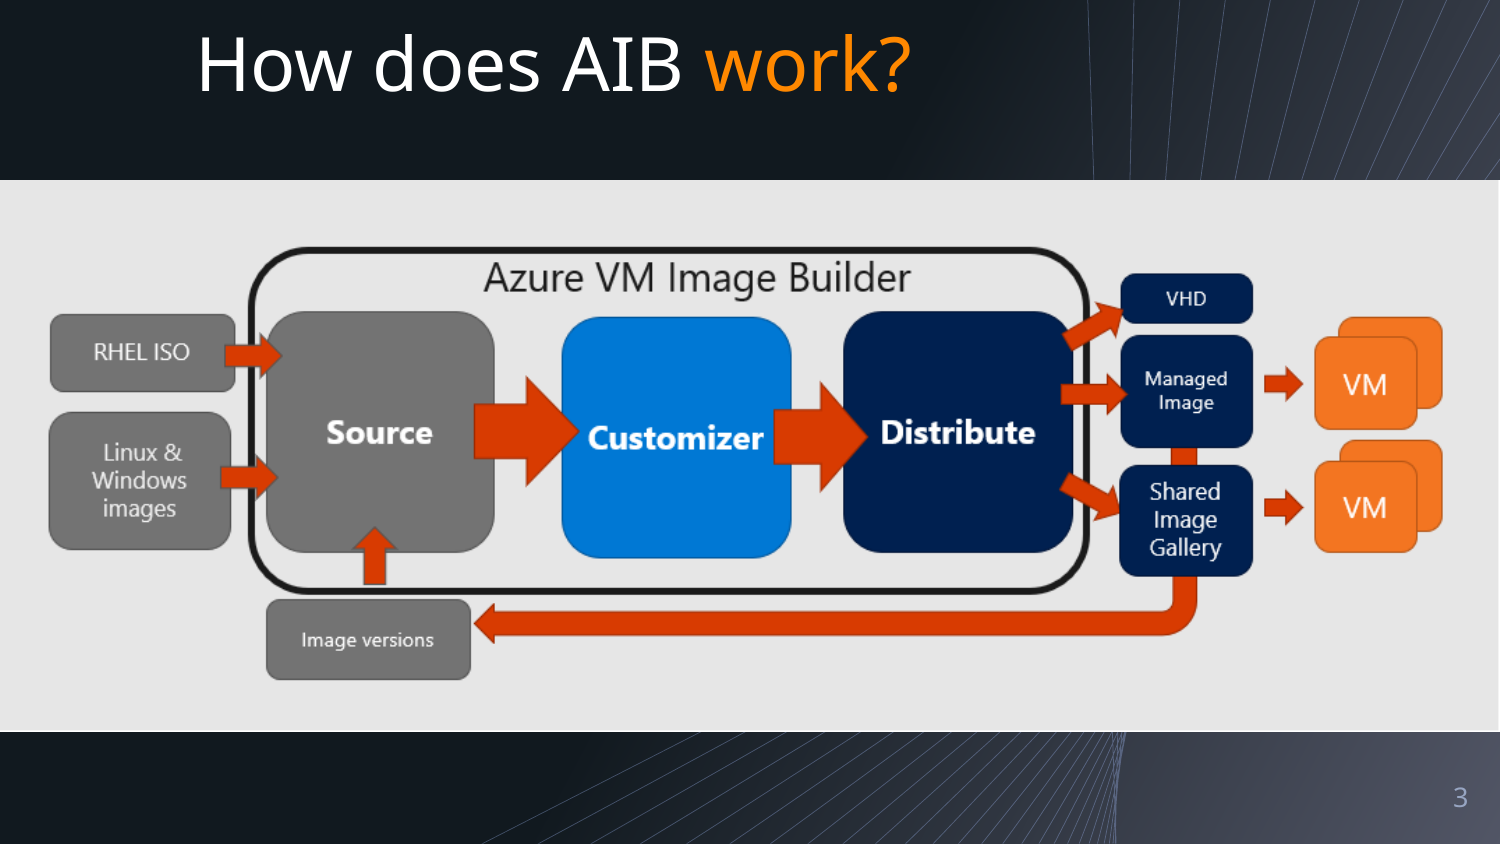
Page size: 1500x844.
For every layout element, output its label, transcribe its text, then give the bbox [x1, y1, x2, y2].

picture [0, 180, 1500, 732]
slide_number 3 [1378, 766, 1469, 832]
title How does AIB work? [195, 27, 1305, 106]
